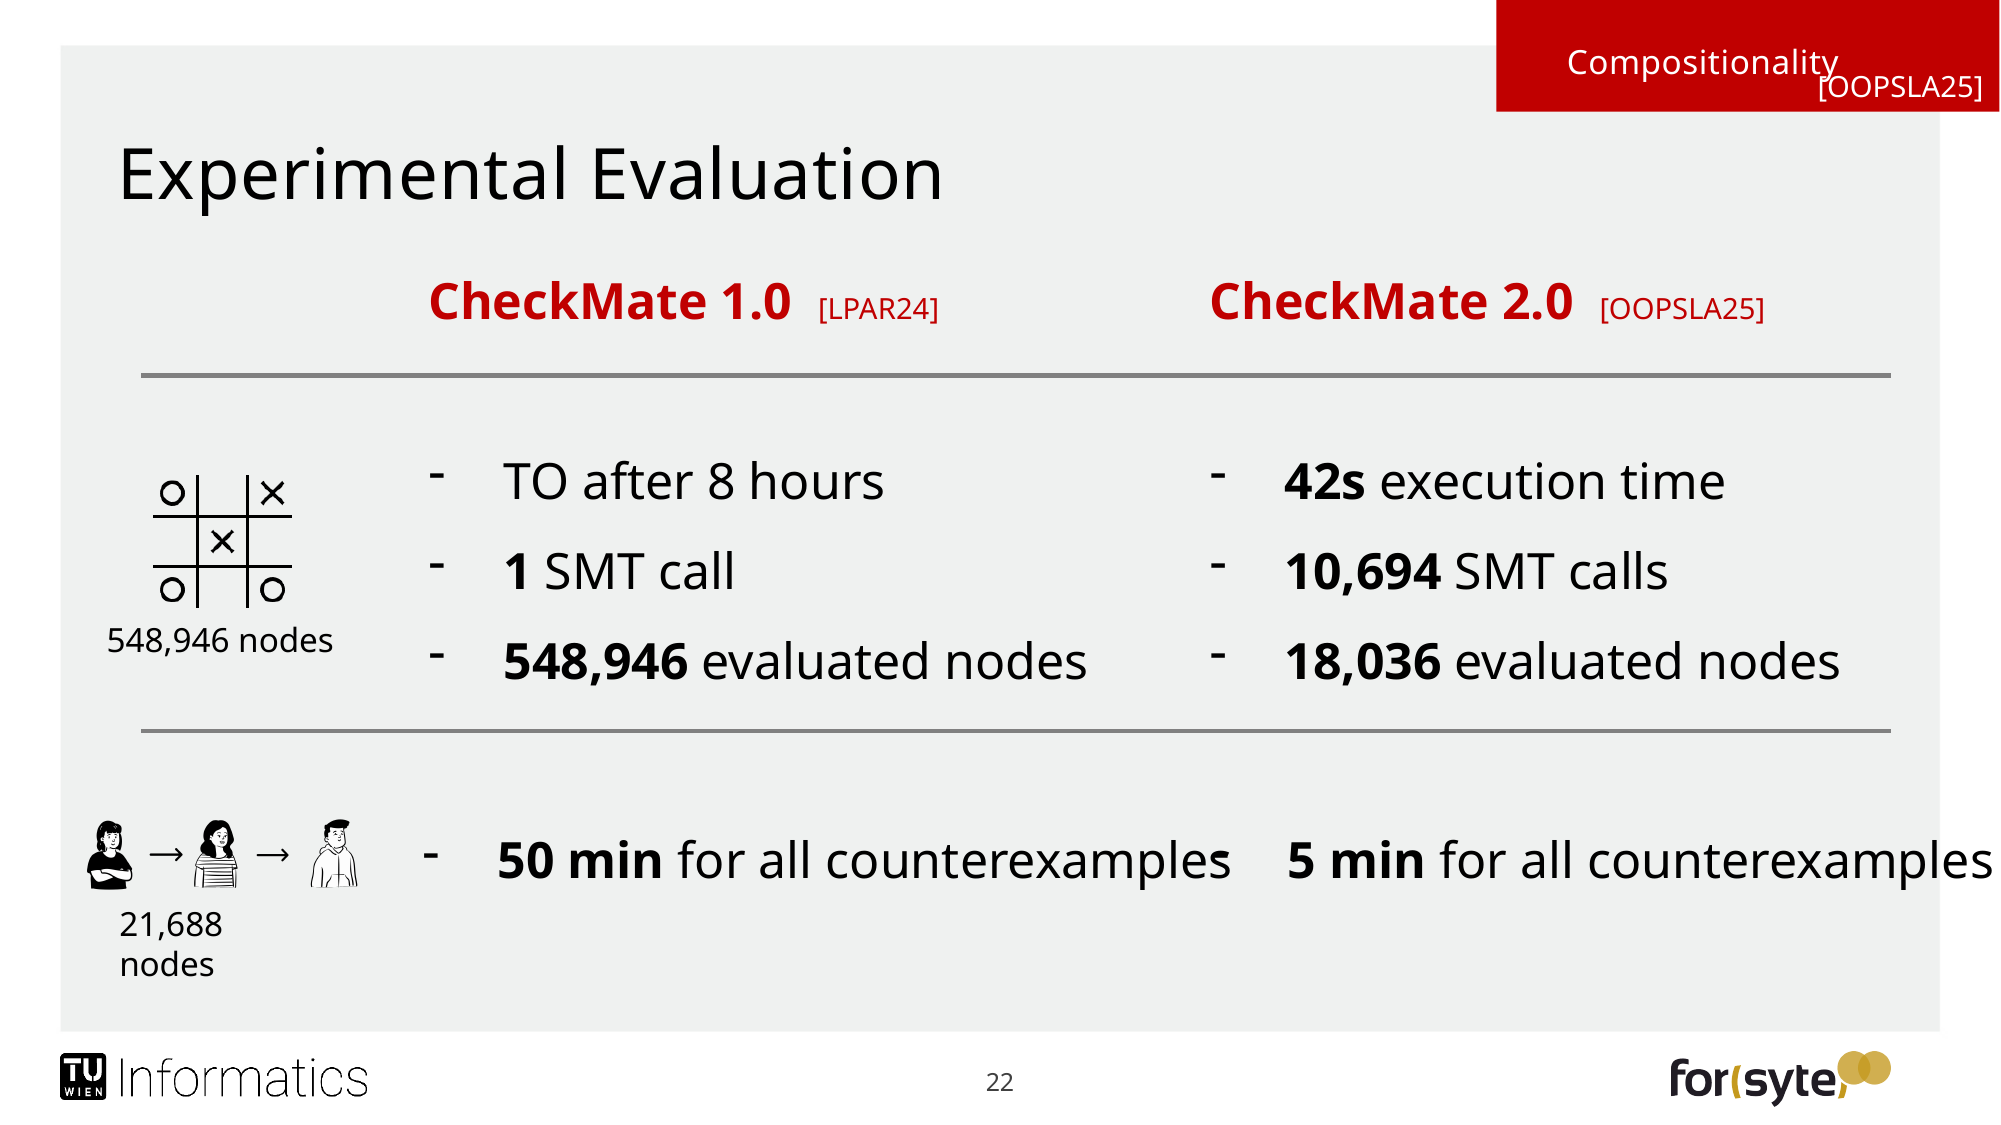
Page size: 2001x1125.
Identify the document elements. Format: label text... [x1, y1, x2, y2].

slide_number 21 [945, 1048, 1055, 1109]
text_box CheckMate 2.0 [OOPSLA25] 42s execution time 10,694 SMT calls 18,036 evaluated nodes [1120, 231, 2000, 697]
title Experimental Evaluation [117, 111, 1843, 206]
text_box [OOPSLA25] [1803, 61, 1999, 111]
text_box CheckMate 1.0 [LPAR24] TO after 8 hours 1 SMT call 548,946 evaluated nodes [338, 231, 1120, 373]
text_box 50 min for all counterexamples [333, 791, 1122, 896]
text_box Compositionality [1496, 0, 2000, 112]
text_box 548,946 nodes [91, 611, 353, 667]
text_box 21,688 nodes [104, 896, 340, 991]
text_box CheckMate 1.0 [LPAR24] TO after 8 hours 1 SMT call 548,946 evaluated nodes [338, 378, 1120, 697]
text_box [85, 818, 359, 893]
text_box 5 min for all counterexamples [1122, 791, 2000, 896]
picture [0, 0, 2001, 1125]
